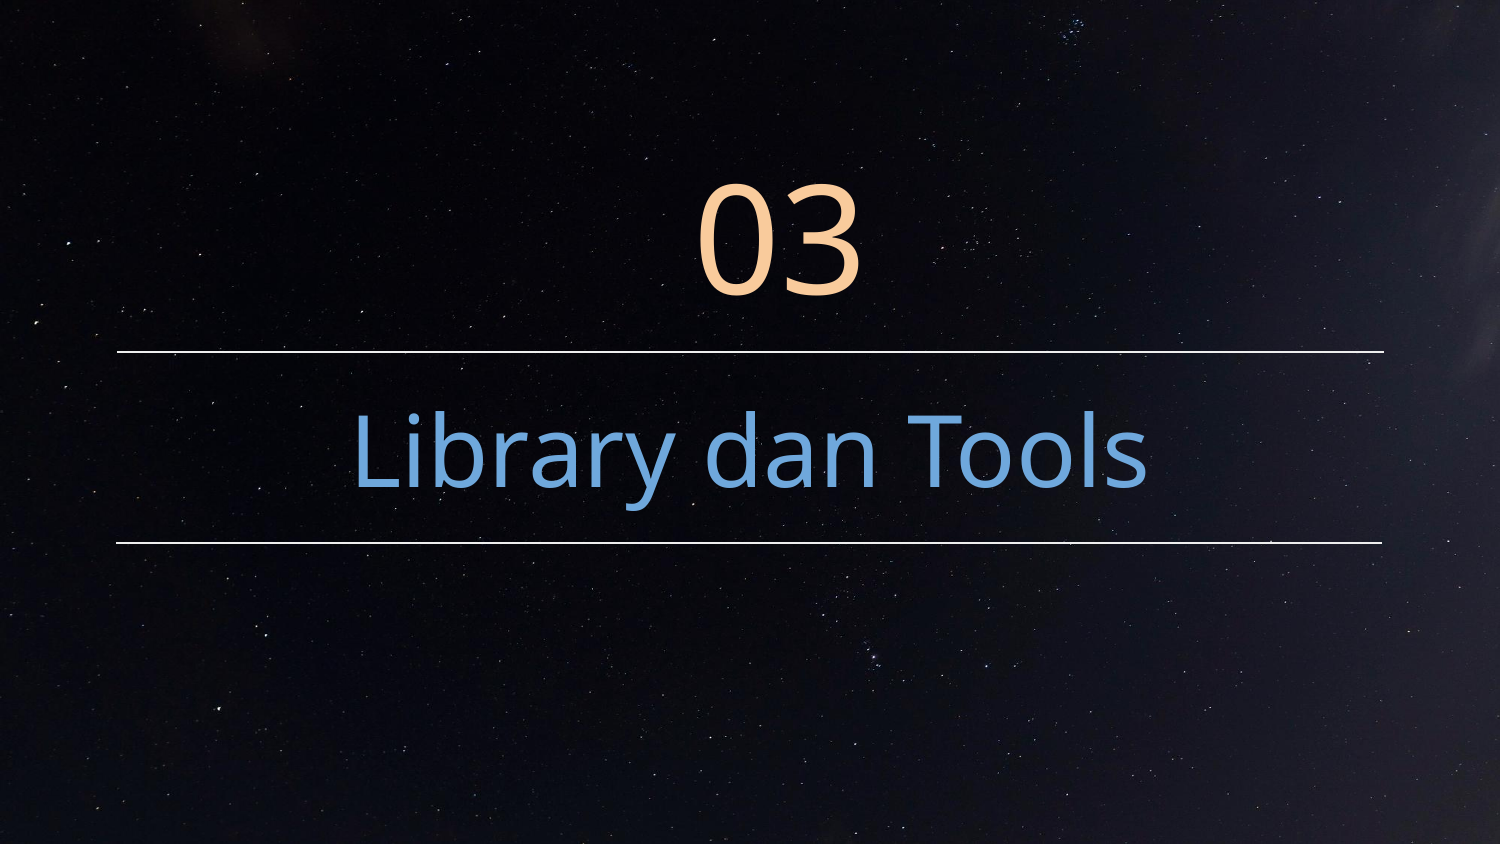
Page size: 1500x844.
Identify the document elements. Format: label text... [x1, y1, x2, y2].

picture [0, 0, 1500, 844]
title Library dan Tools [116, 378, 1383, 517]
title 03 [649, 164, 912, 303]
